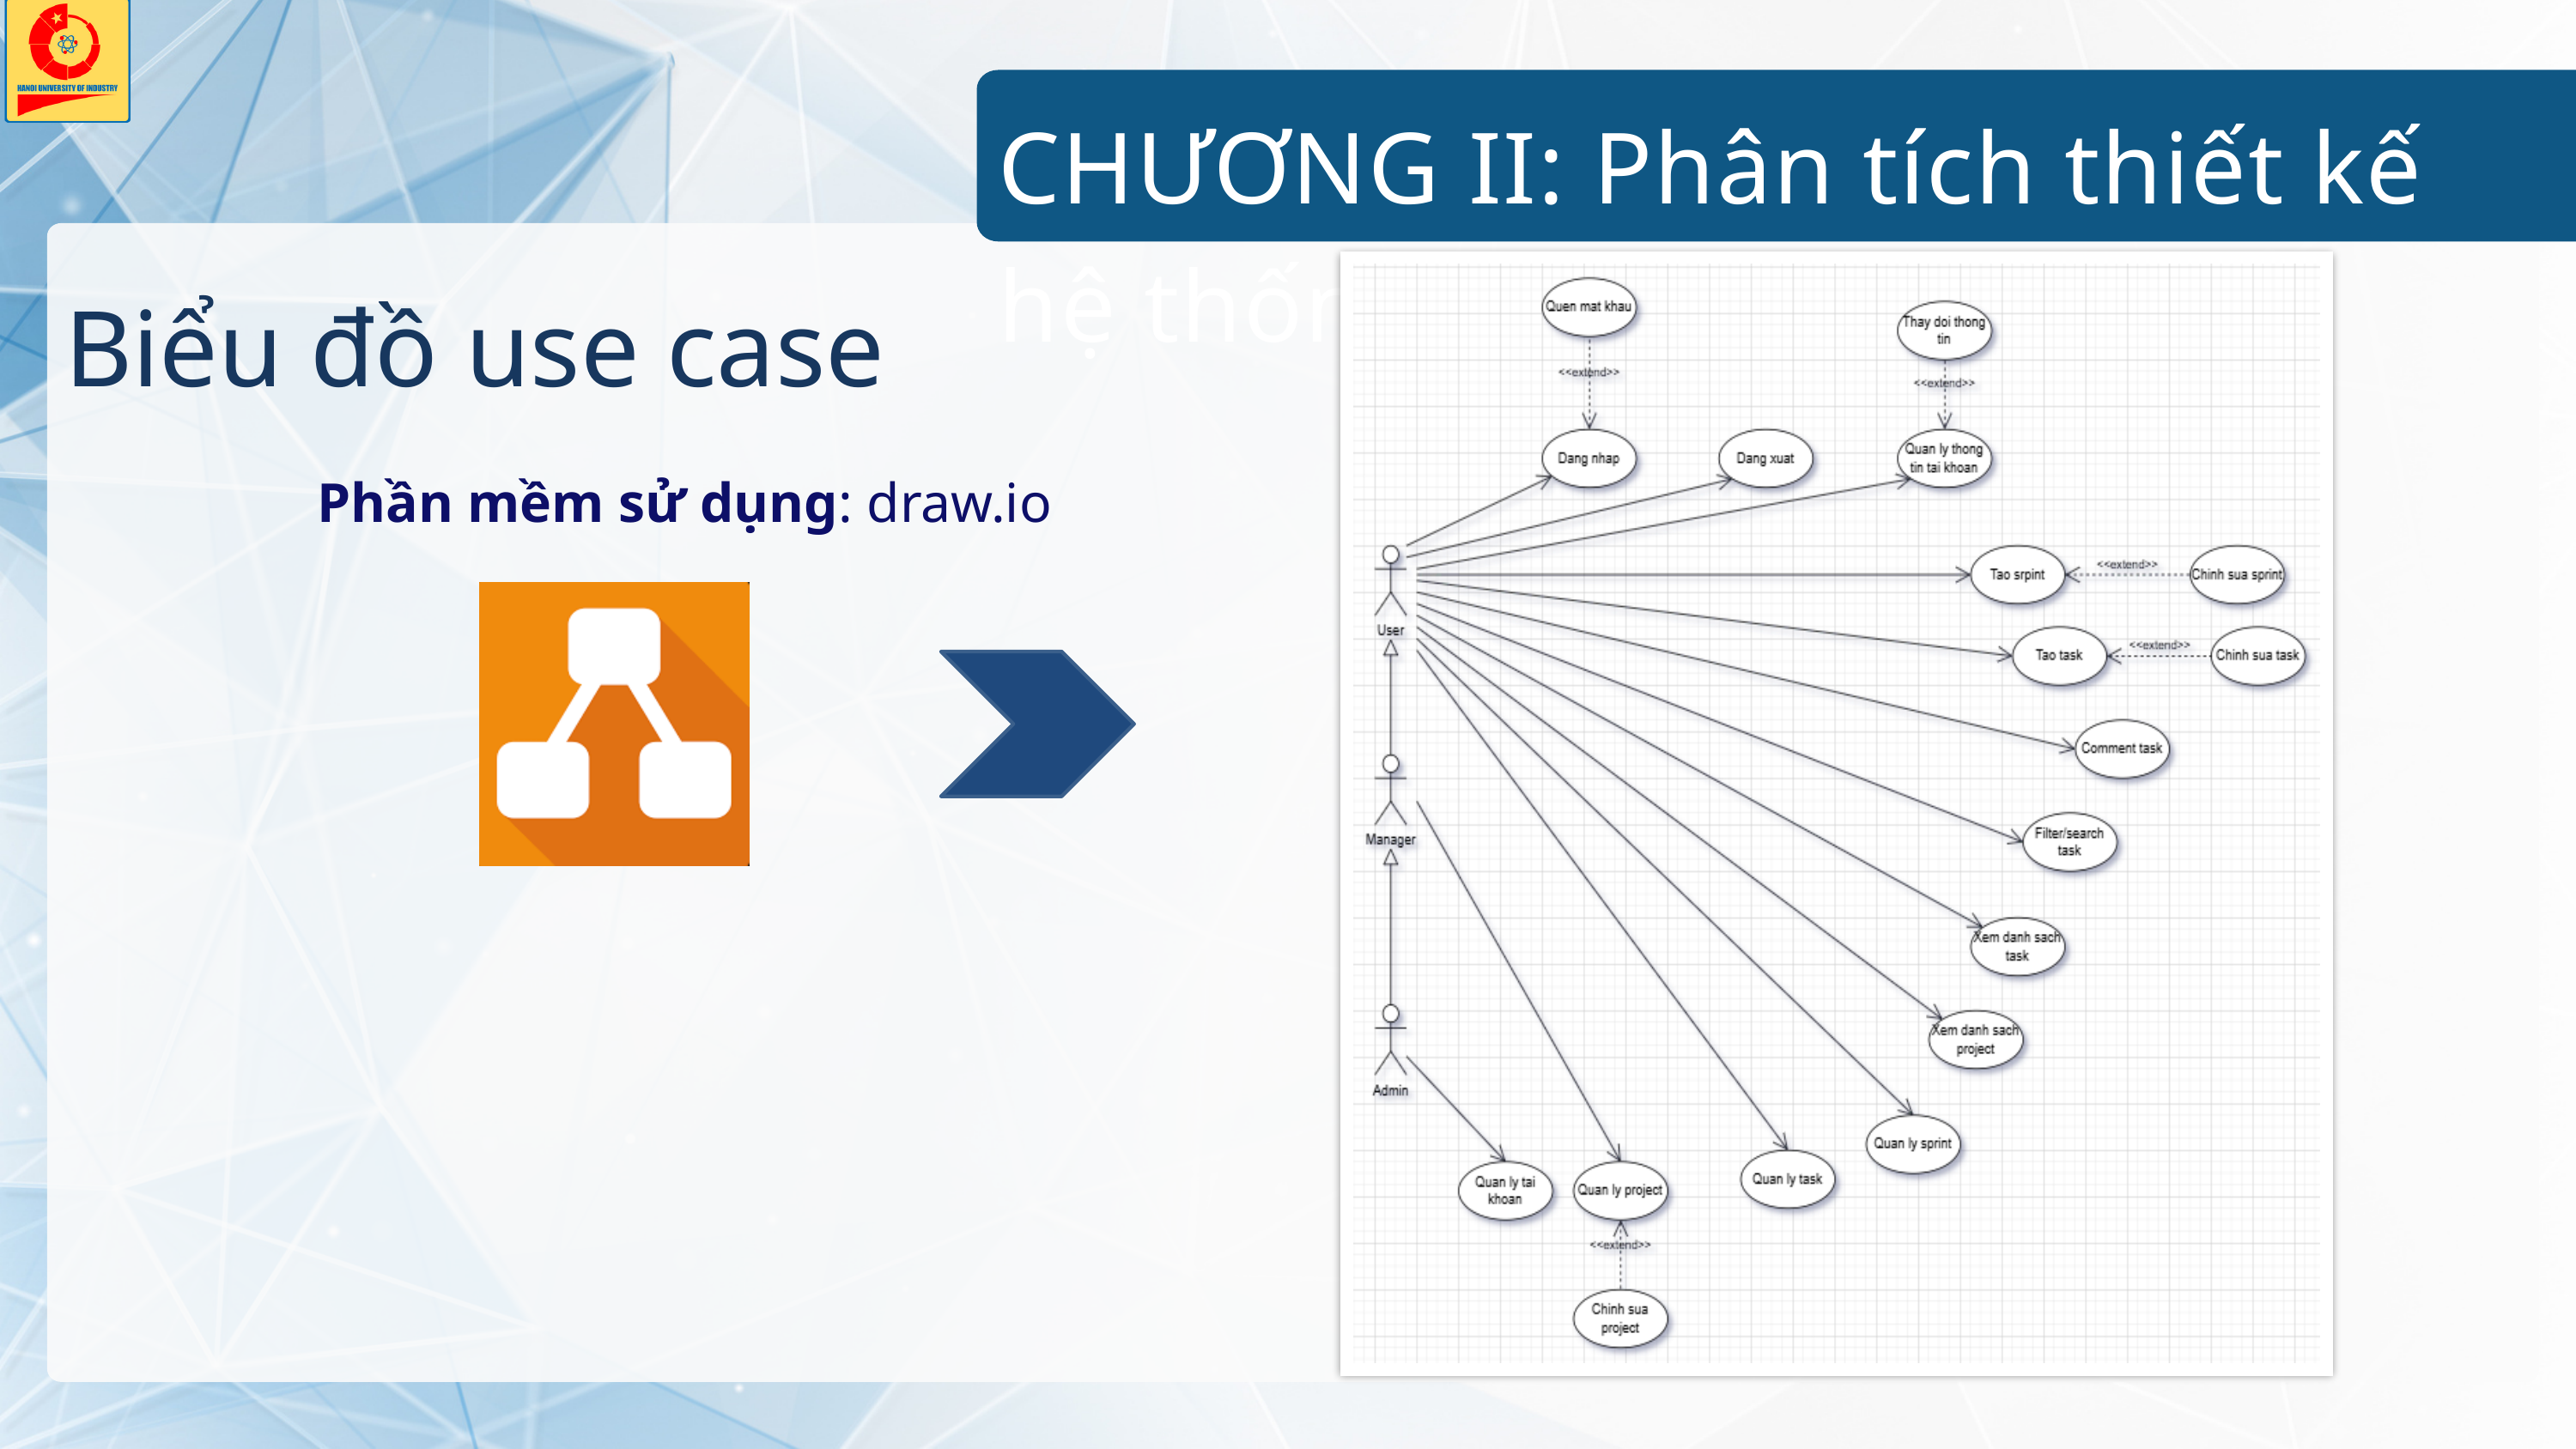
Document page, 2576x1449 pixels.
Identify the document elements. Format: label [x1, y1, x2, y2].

picture [1352, 264, 2321, 1364]
picture [479, 582, 750, 866]
text_box [976, 70, 2576, 242]
text_box [46, 222, 2539, 1383]
picture [0, 0, 2576, 1449]
